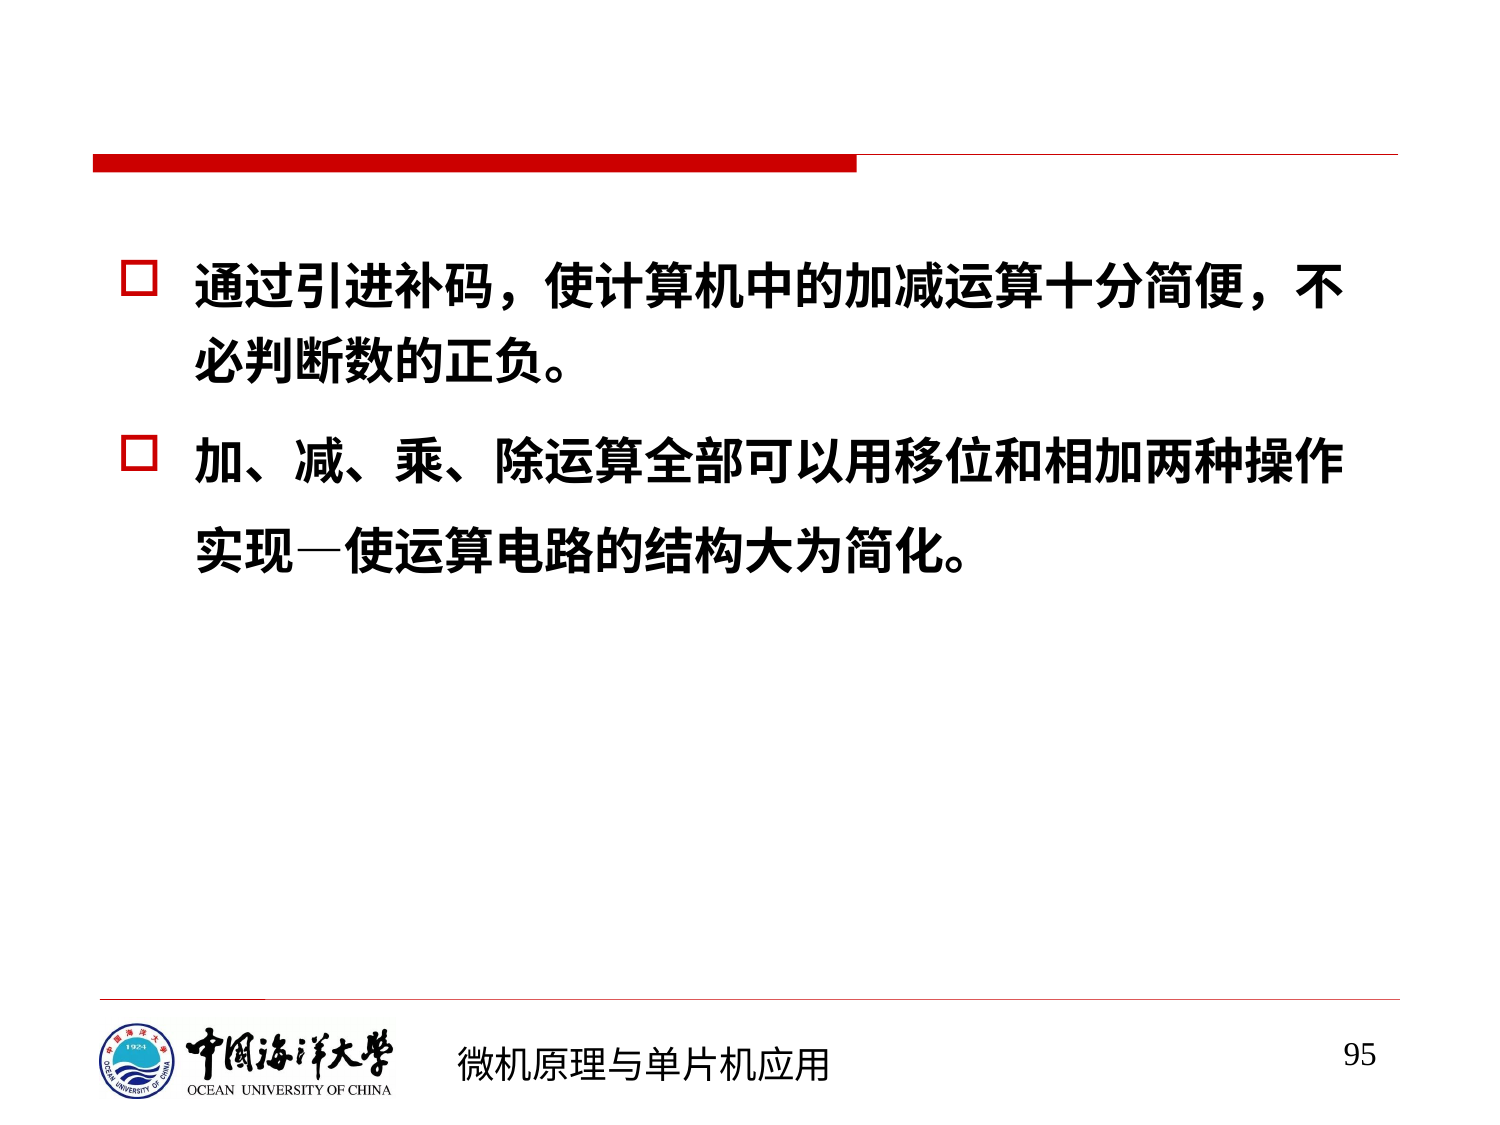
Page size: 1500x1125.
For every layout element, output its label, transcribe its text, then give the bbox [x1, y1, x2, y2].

slide_number 95 [1328, 1024, 1407, 1103]
picture [99, 1017, 396, 1099]
list 通过引进补码，使计算机中的加减运算十分简便，不必判断数的正负。 加、减、乘、除运算全部可以用移位和相加两种操作实现—使运算电路的结构大为简化。 [102, 232, 1378, 908]
